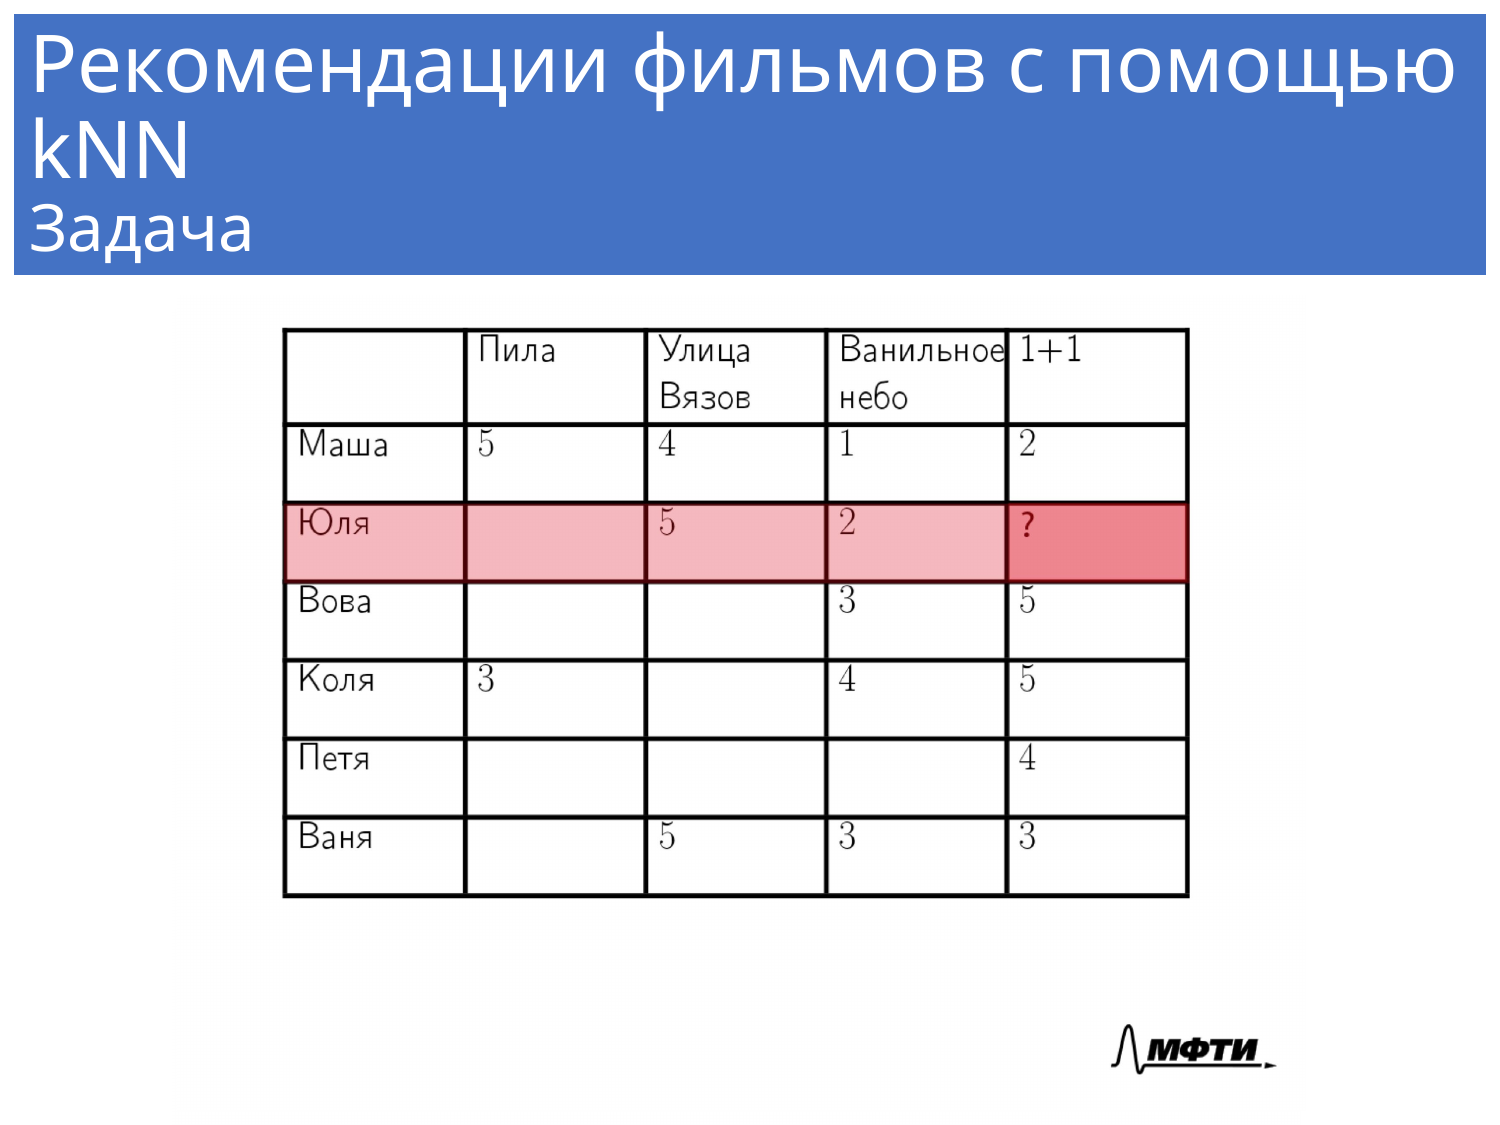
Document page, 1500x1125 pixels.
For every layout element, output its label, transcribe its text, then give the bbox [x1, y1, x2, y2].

picture [172, 295, 1306, 1125]
title Рекомендации фильмов с помощью kNN Задача [14, 14, 1486, 275]
